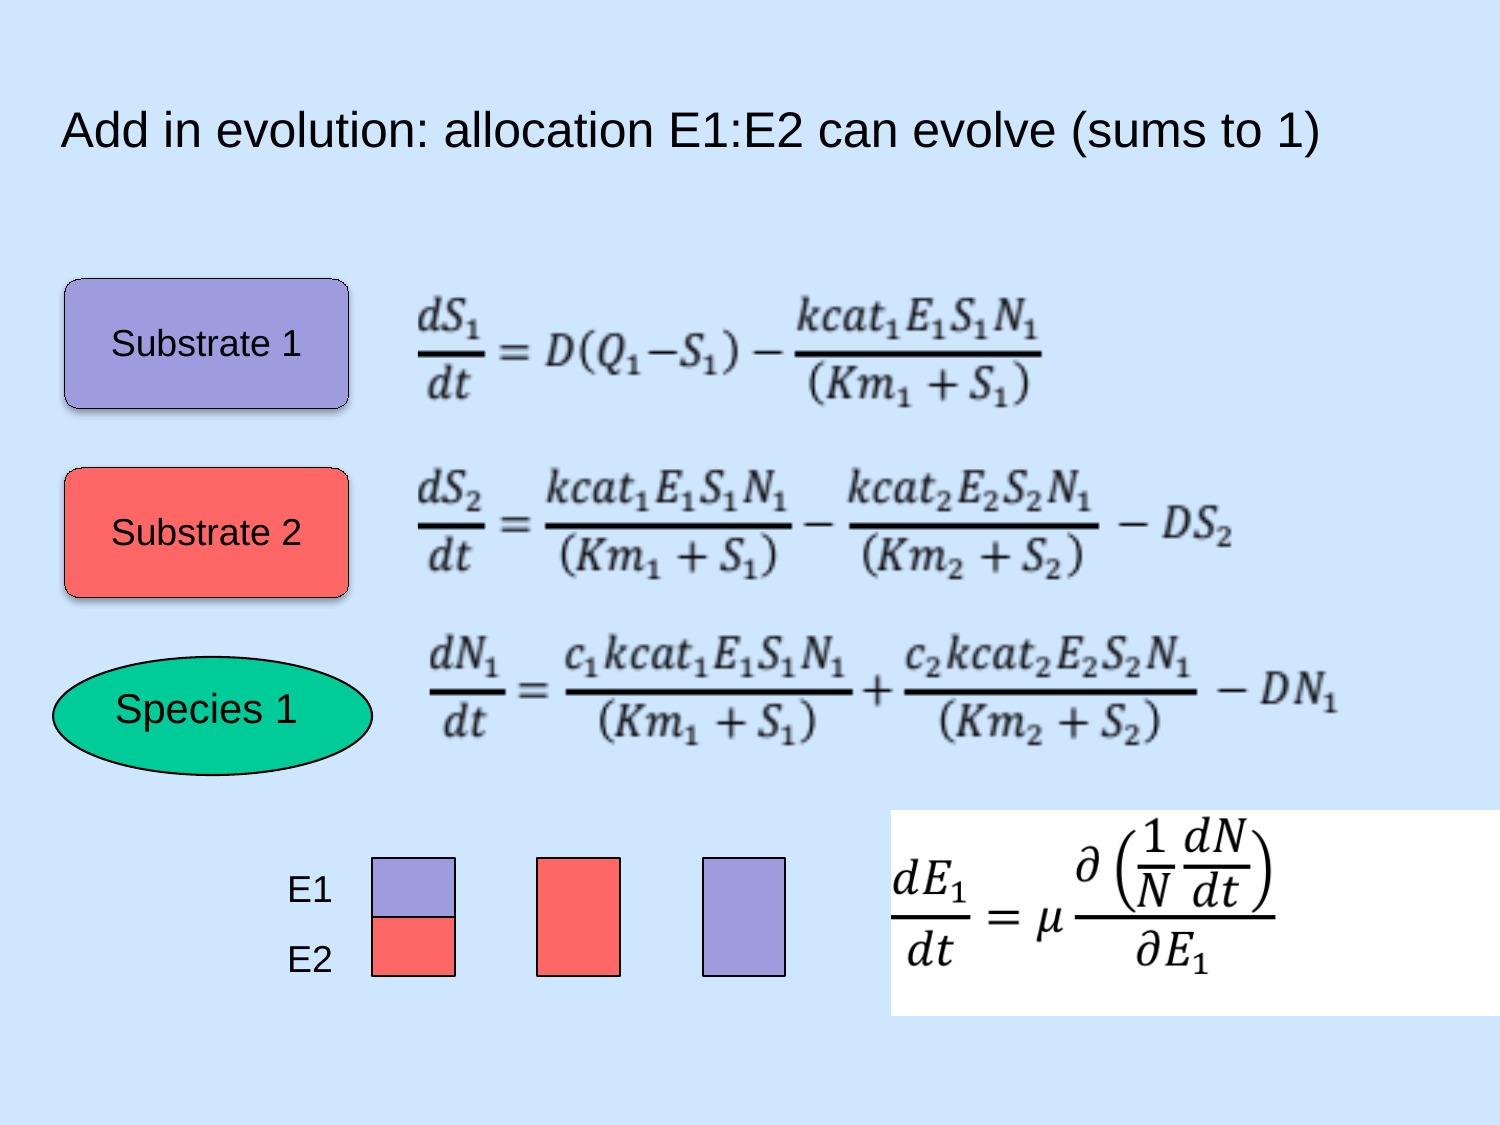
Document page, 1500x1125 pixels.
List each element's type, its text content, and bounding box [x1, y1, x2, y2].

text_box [891, 822, 1500, 1016]
text_box E1 [272, 857, 348, 918]
text_box [371, 857, 455, 916]
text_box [417, 465, 1500, 646]
text_box [702, 857, 786, 976]
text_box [429, 631, 1500, 811]
text_box [371, 916, 455, 976]
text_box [417, 293, 1500, 464]
text_box Substrate 2 [64, 467, 349, 598]
text_box Species 1 [53, 656, 373, 776]
text_box E2 [272, 927, 348, 987]
text_box Substrate 1 [64, 278, 349, 409]
text_box [537, 857, 620, 976]
text_box Add in evolution: allocation E1:E2 can evolve (sums to 1) [53, 37, 1500, 158]
